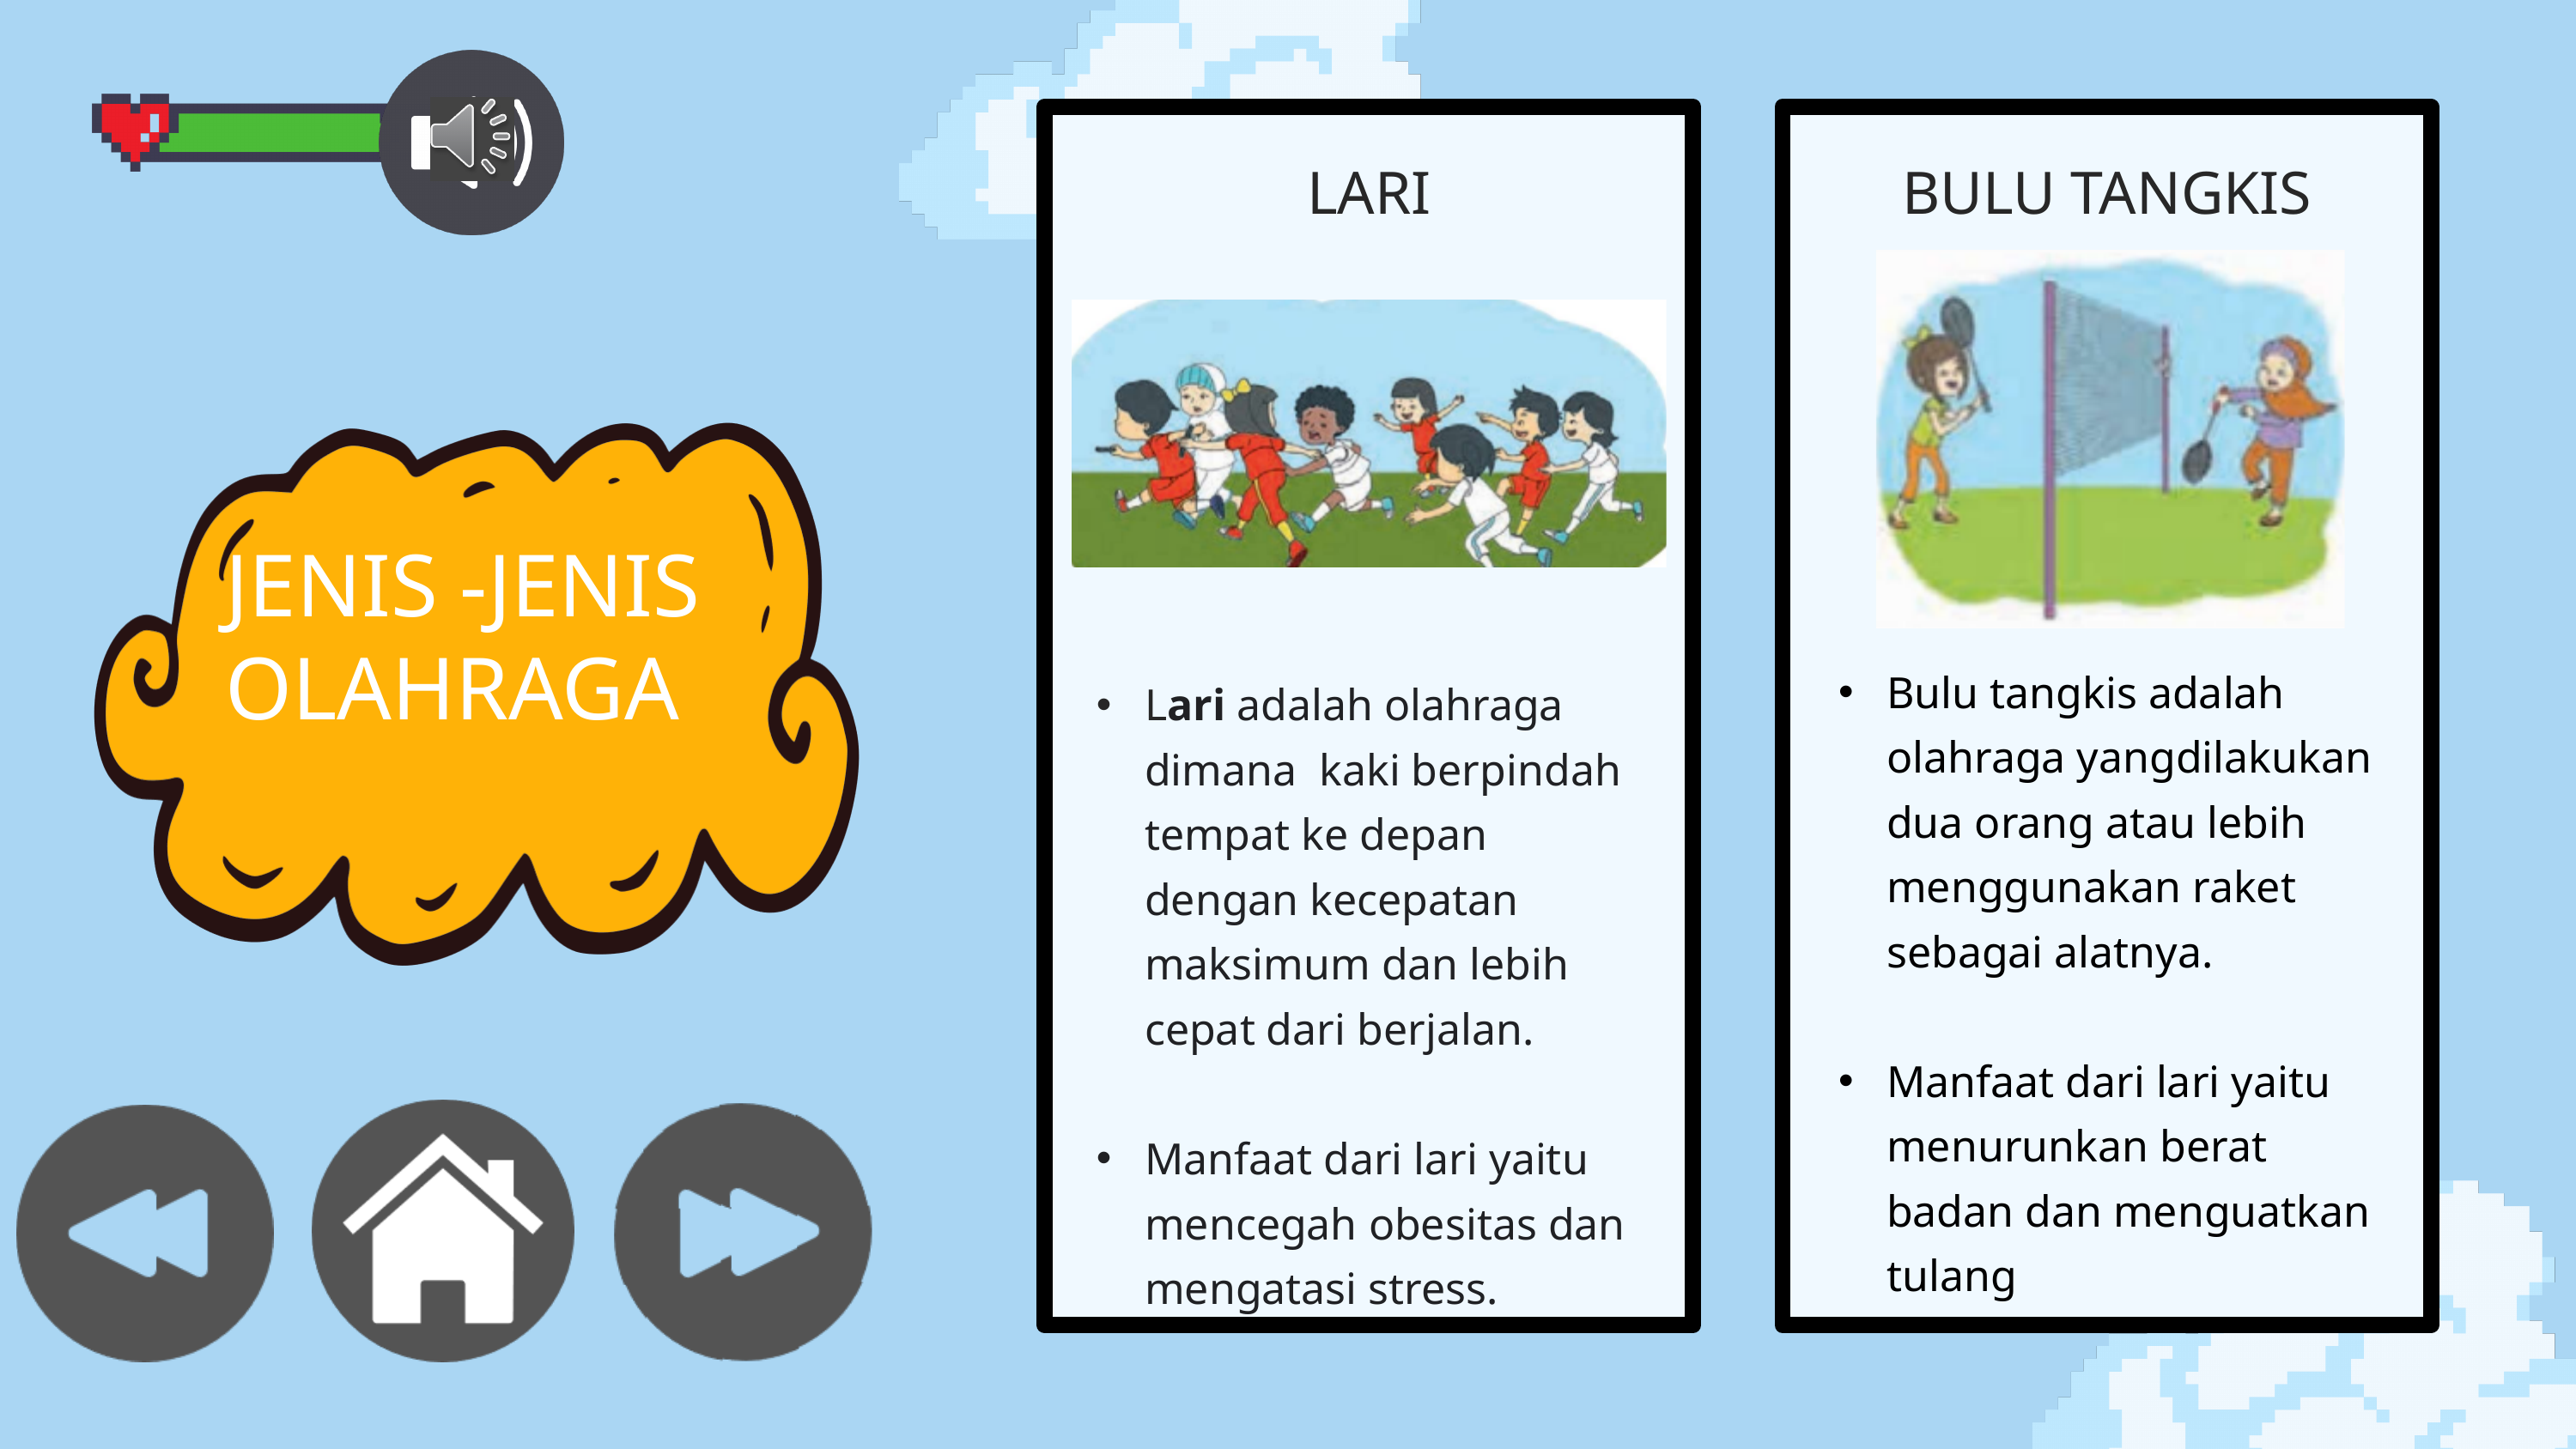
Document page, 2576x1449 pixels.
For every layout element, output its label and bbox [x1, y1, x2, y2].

picture [613, 1102, 875, 1364]
picture [1875, 250, 2345, 628]
picture [899, 0, 1522, 240]
text_box [1782, 106, 2432, 1325]
picture [2032, 1180, 2576, 1449]
picture [87, 415, 860, 969]
picture [1071, 300, 1667, 567]
text_box [1044, 106, 1694, 1325]
picture [91, 50, 564, 236]
picture [312, 1100, 574, 1362]
picture [16, 1105, 274, 1362]
